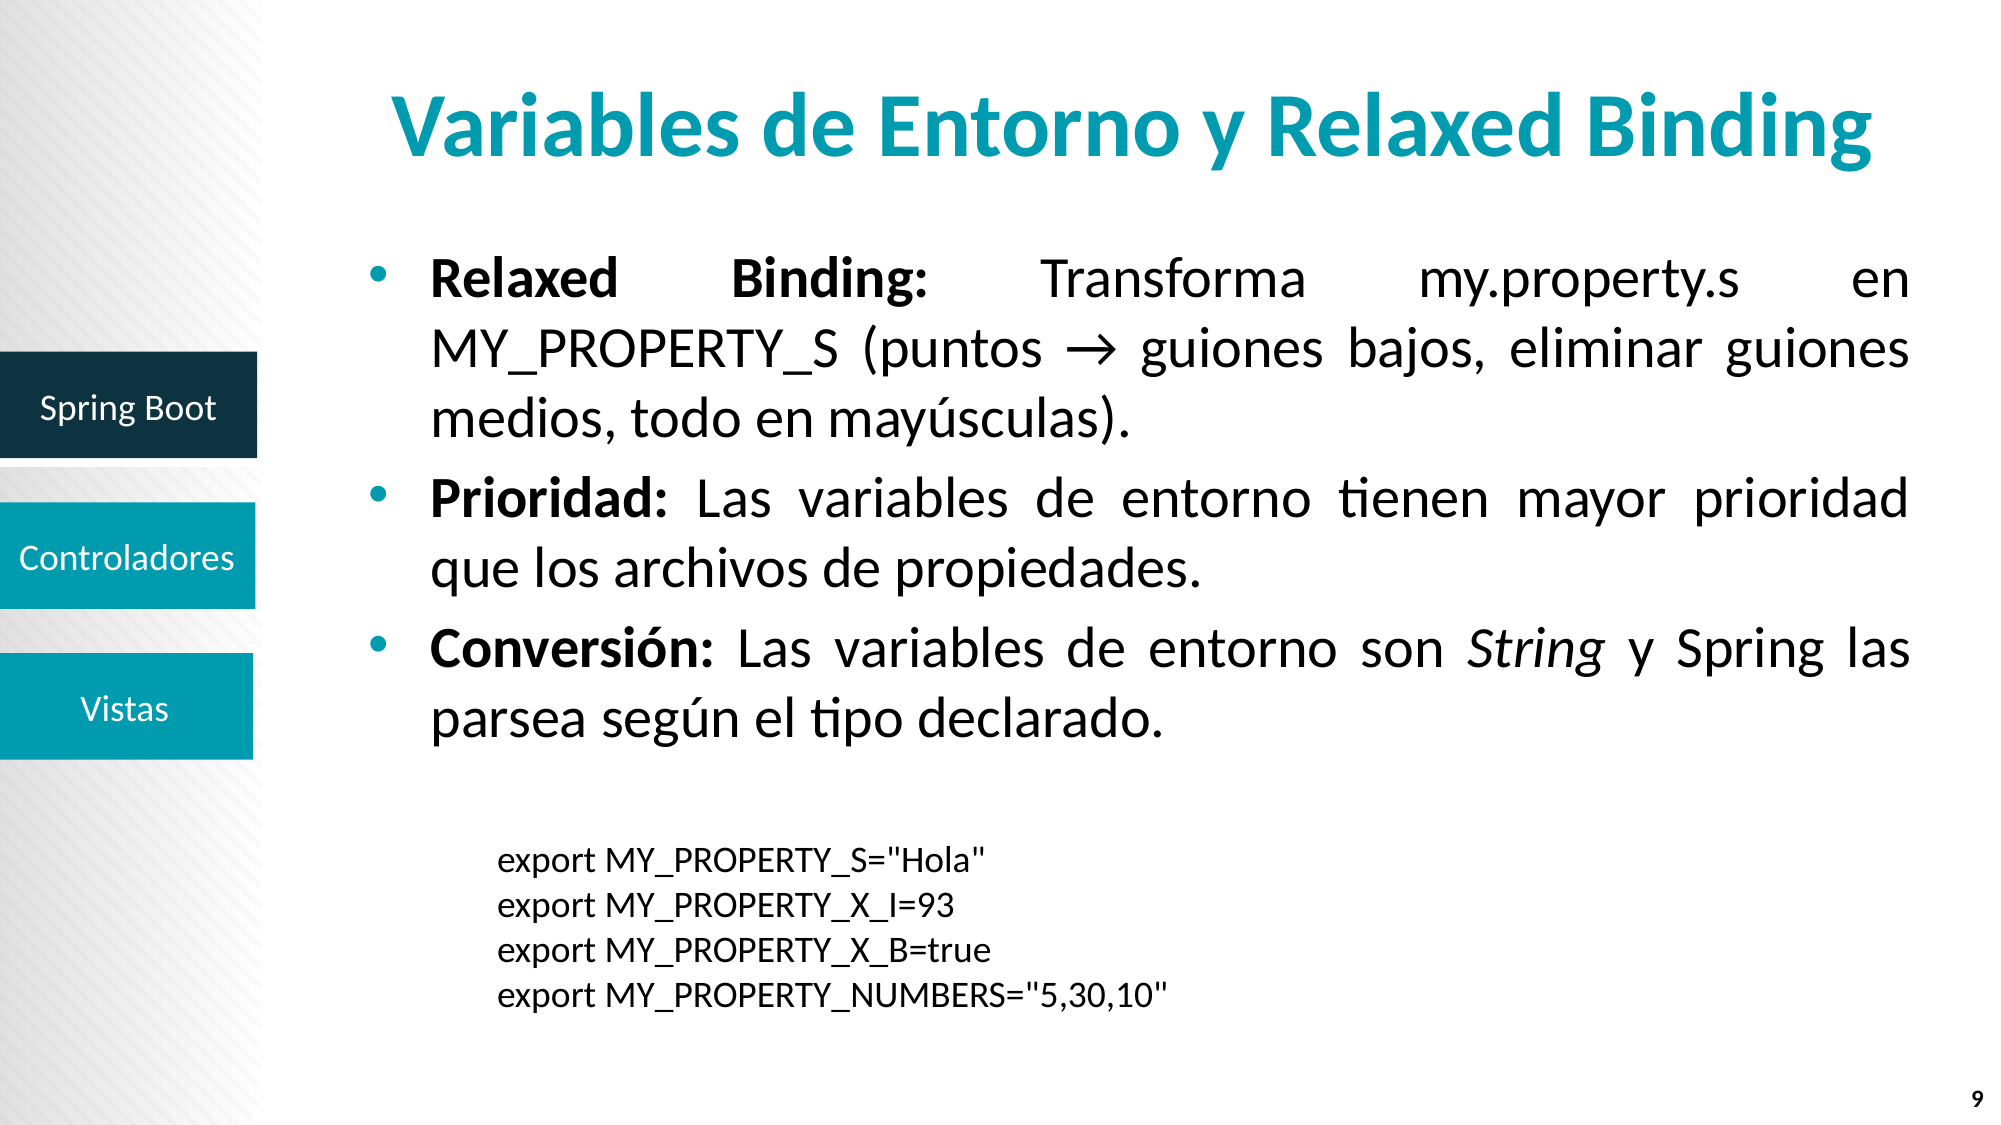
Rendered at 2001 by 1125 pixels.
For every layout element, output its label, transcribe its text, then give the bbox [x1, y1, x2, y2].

list Relaxed Binding: Transforma my.property.s en MY_PROPERTY_S (puntos → guiones bajos, eliminar guiones medios, todo en mayúsculas). Prioridad: Las variables de entorno tienen mayor prioridad que los archivos de propiedades. Conversión: Las variables de entorno son String y Spring las parsea según el tipo declarado. [340, 231, 1927, 997]
slide_number 9 [1921, 1072, 2000, 1124]
text_box export MY_PROPERTY_S="Hola" export MY_PROPERTY_X_I=93 export MY_PROPERTY_X_B=true export MY_PROPERTY_NUMBERS="5,30,10" [482, 827, 1485, 1023]
title Variables de Entorno y Relaxed Binding [340, 36, 1927, 204]
